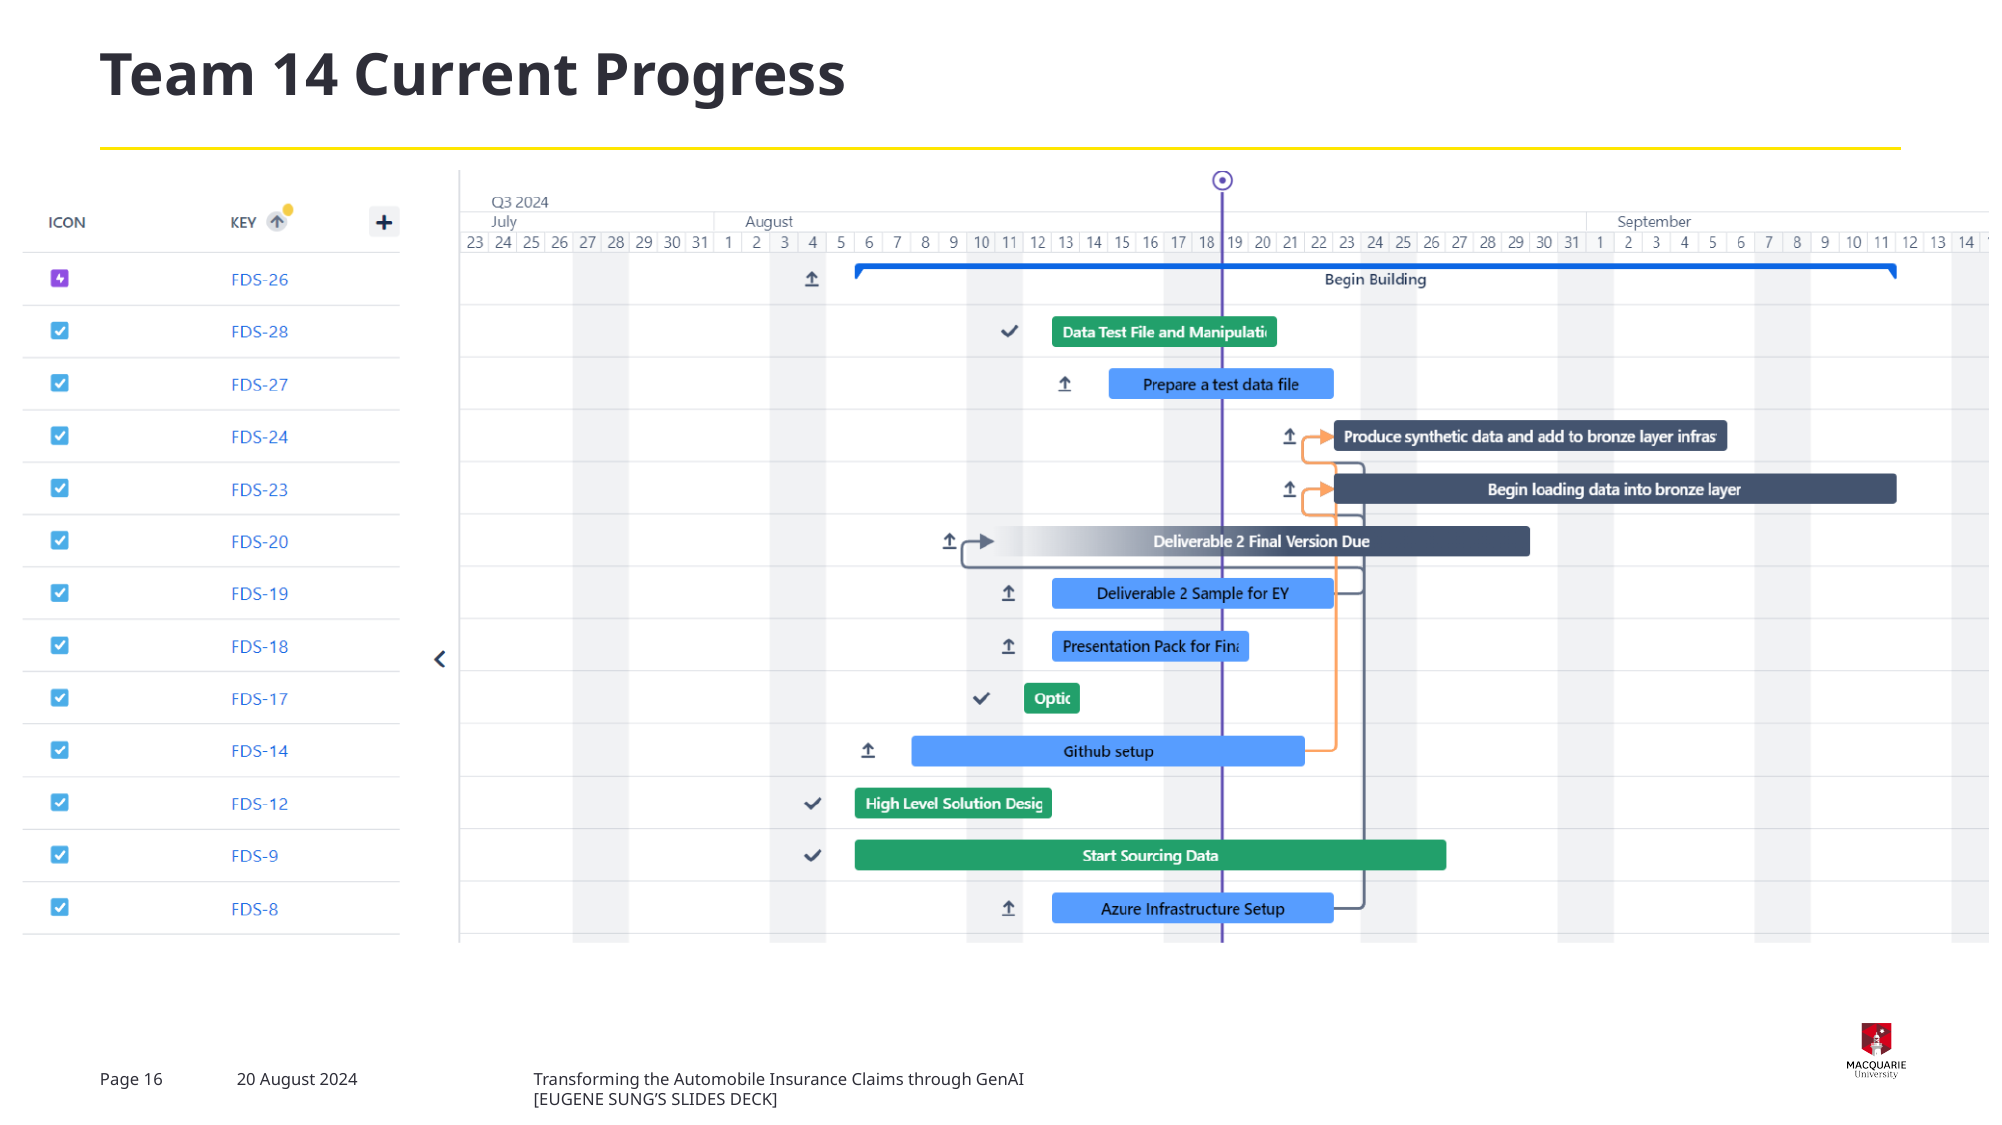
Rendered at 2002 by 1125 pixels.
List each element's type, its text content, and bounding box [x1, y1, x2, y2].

picture [1832, 1011, 1921, 1091]
picture [12, 169, 1989, 944]
title Team 14 Current Progress [100, 48, 1901, 146]
